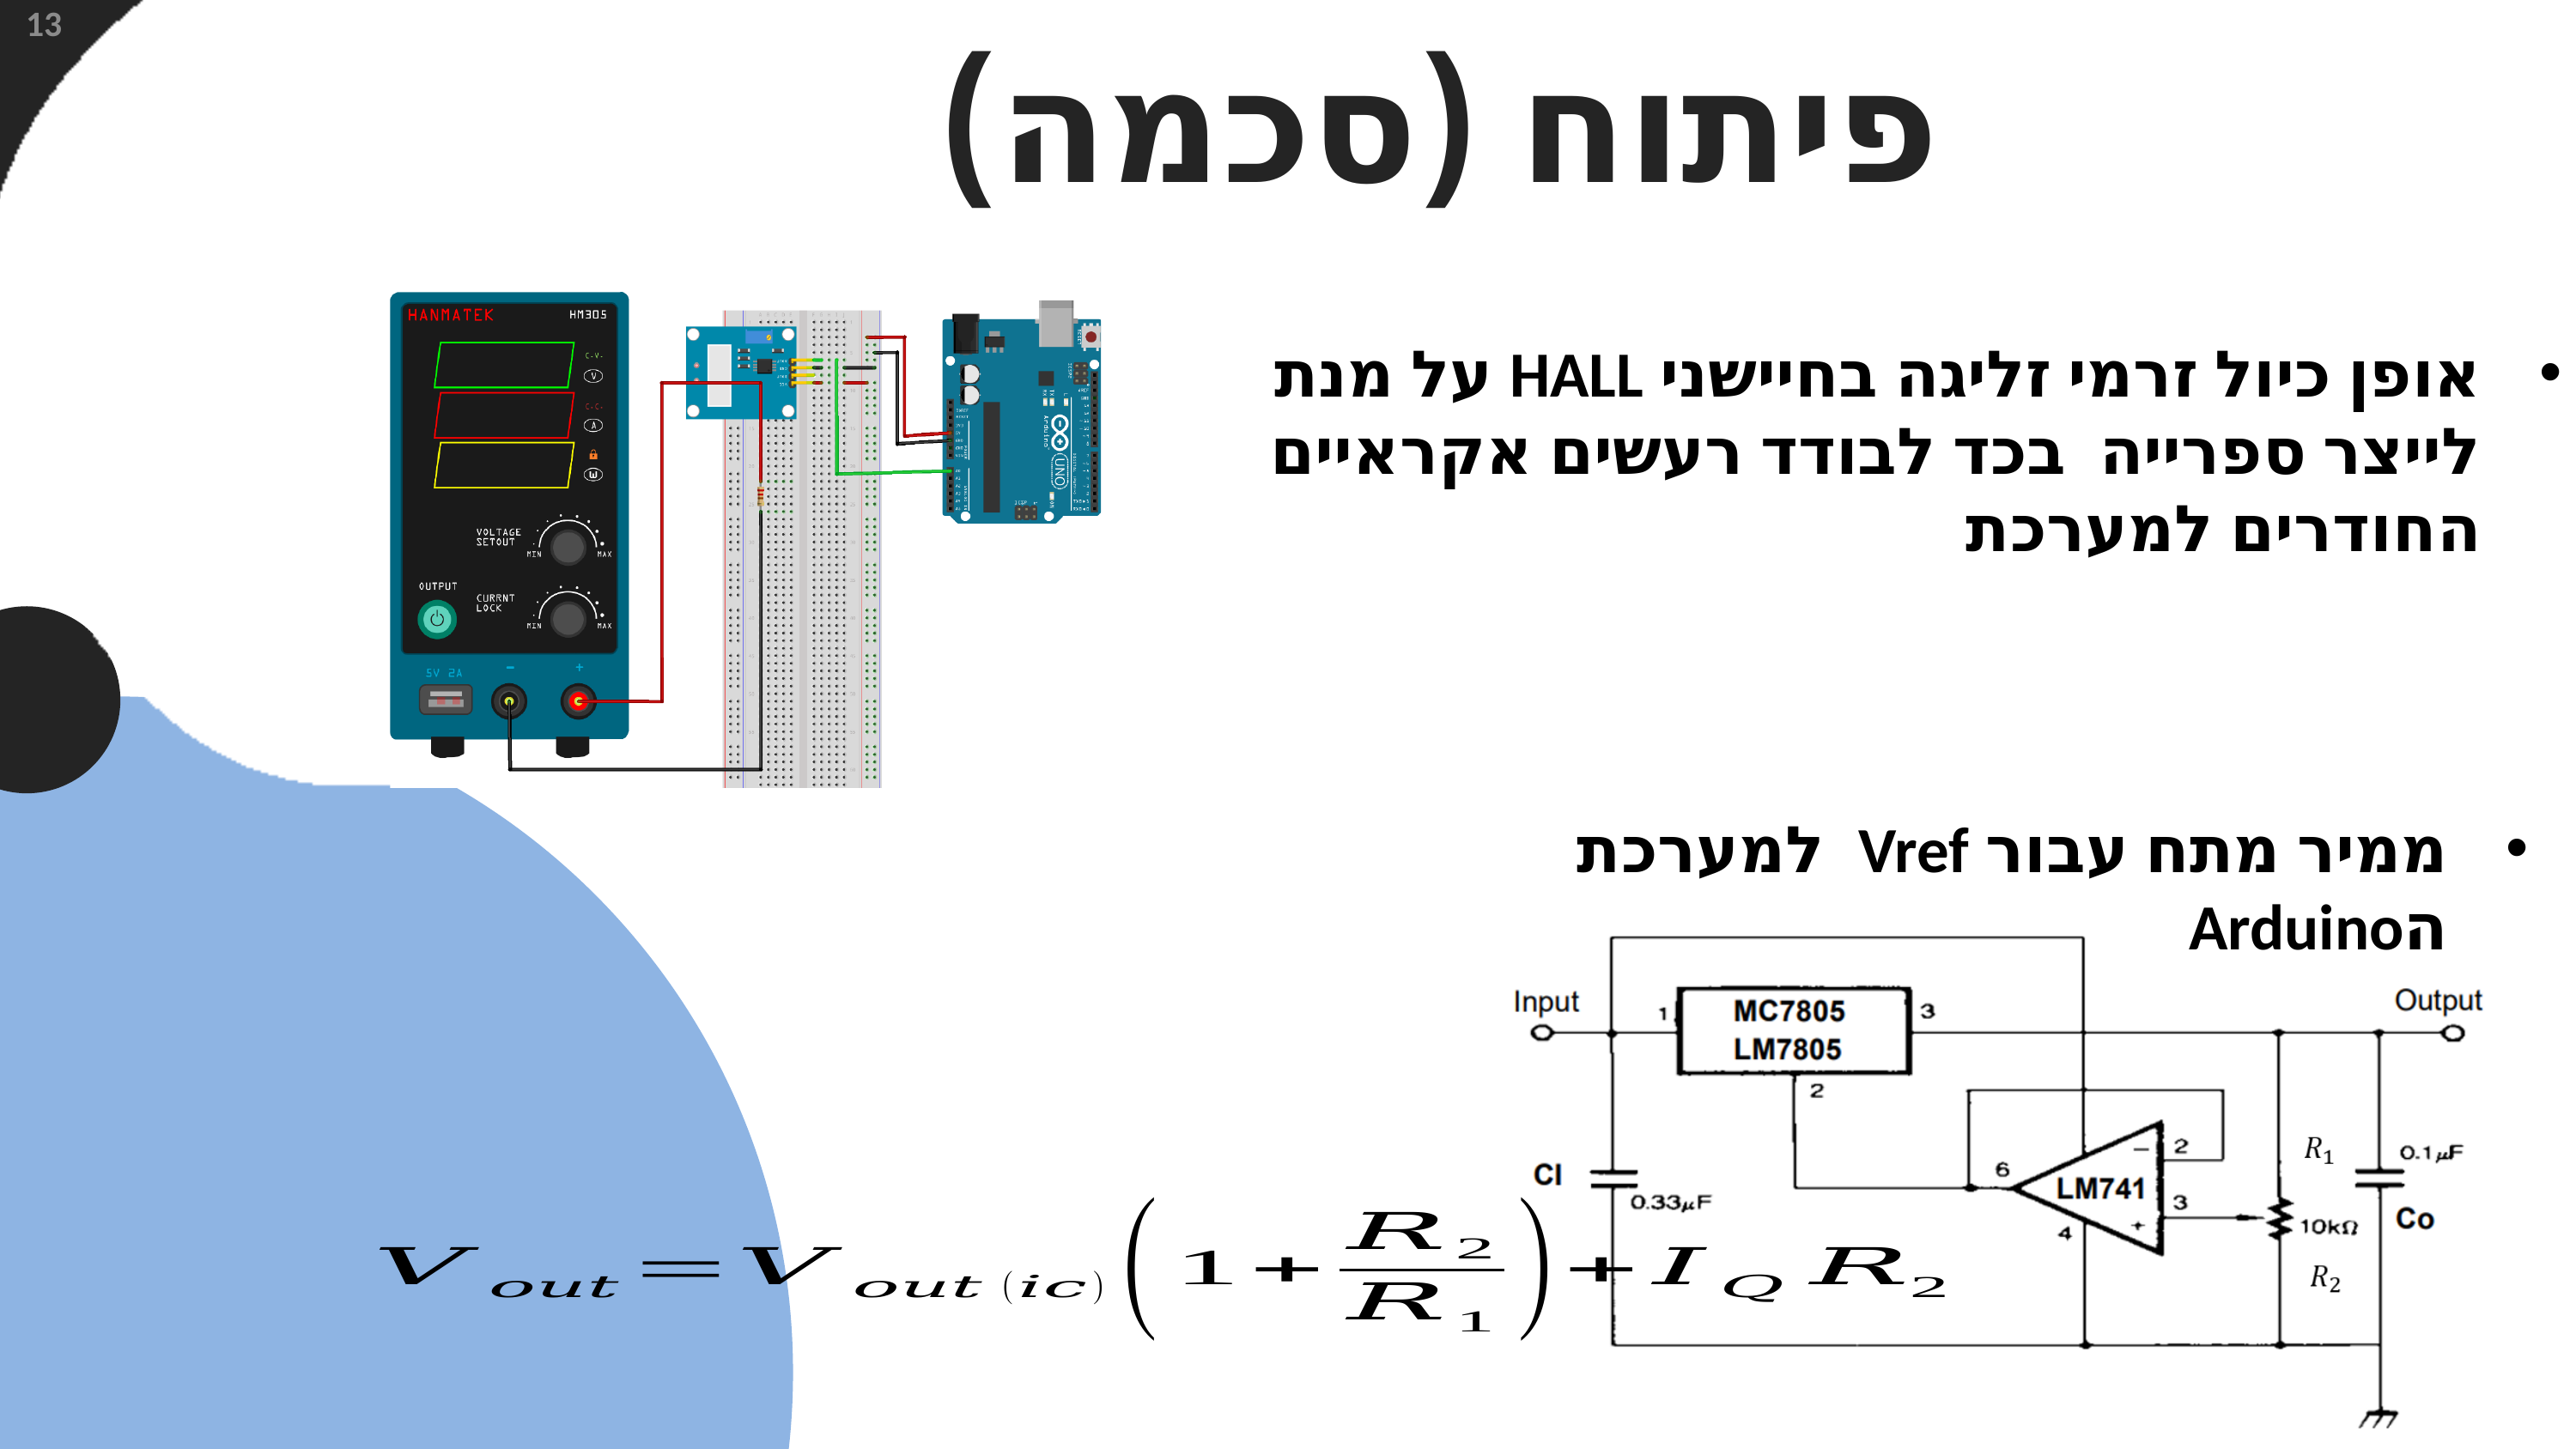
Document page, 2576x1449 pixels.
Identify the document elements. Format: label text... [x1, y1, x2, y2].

picture [0, 0, 1163, 1030]
text_box פיתוח (סכמה) [1164, 48, 1970, 215]
text_box ממיר מתח עבור Vref למערכת הArduino [1339, 802, 2542, 970]
text_box אופן כיול זרמי זליגה בחיישני HALL על מנת לייצר ספרייה בכד לבודד רעשים אקראיים החודרים למערכת [1164, 326, 2575, 572]
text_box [0, 1035, 793, 1449]
picture [1485, 888, 2543, 1447]
